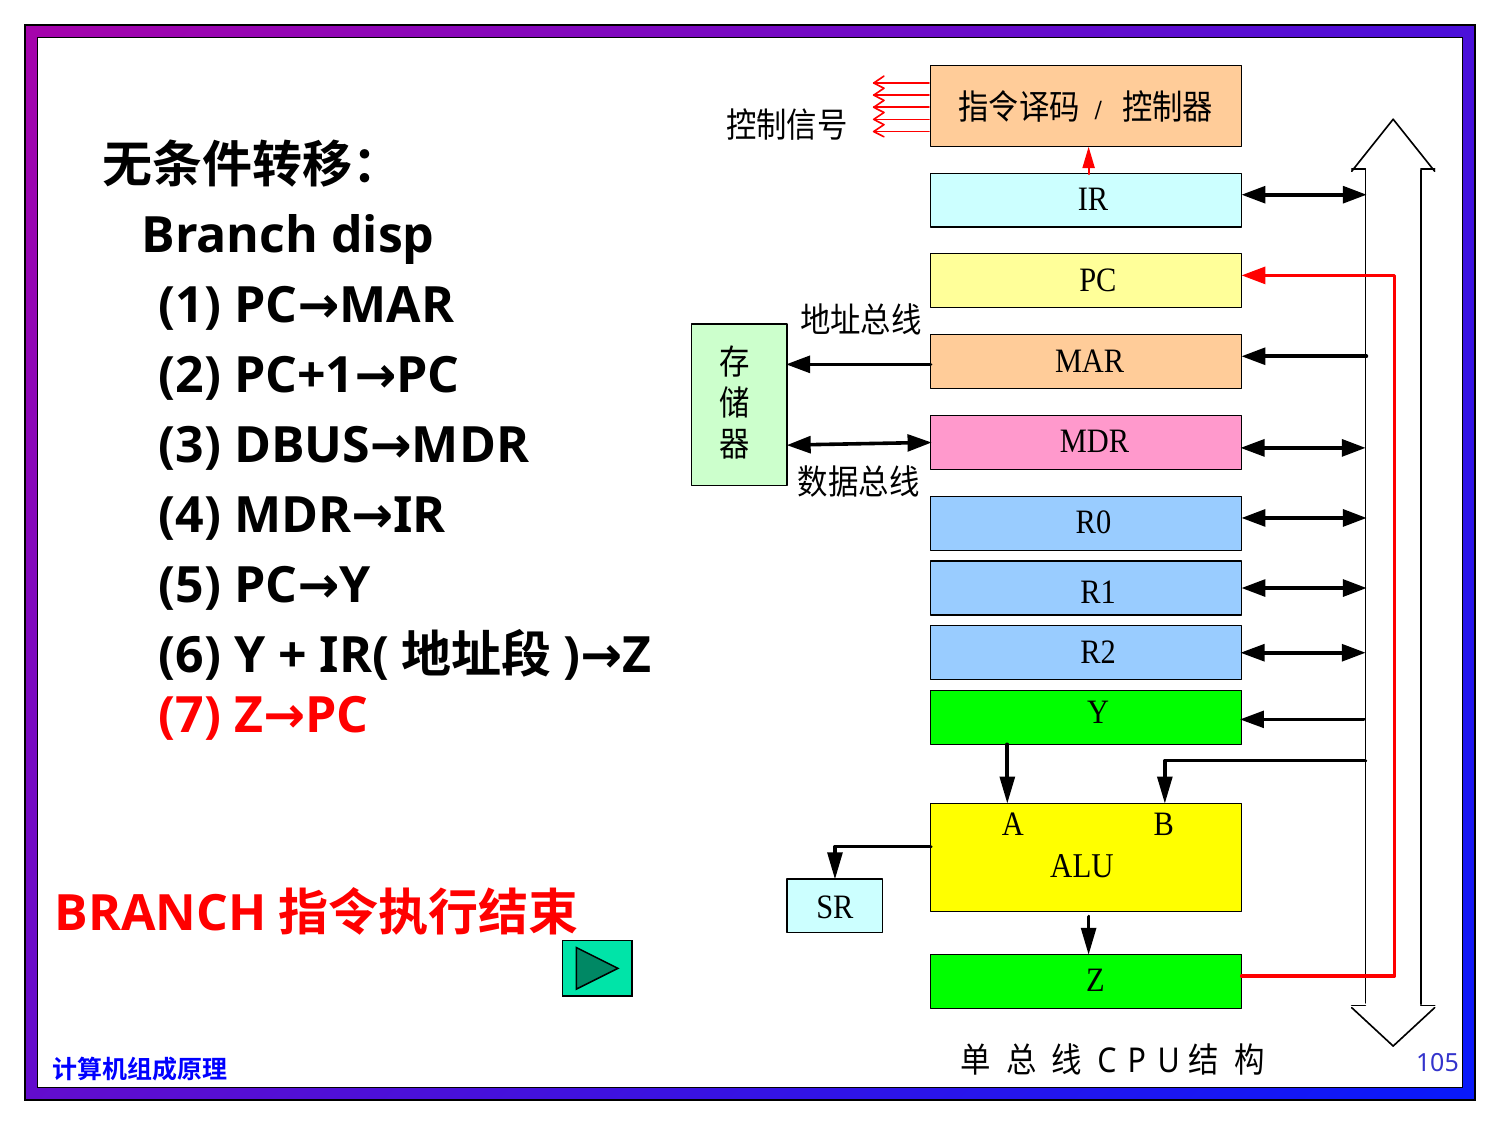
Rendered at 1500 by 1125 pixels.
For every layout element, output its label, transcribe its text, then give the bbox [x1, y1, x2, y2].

text_box [562, 940, 632, 997]
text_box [688, 62, 1438, 1086]
list 无条件转移： Branch disp (1) PC→MAR (2) PC+1→PC (3) DBUS→MDR (4) MDR→IR (5) PC→Y (6) Y + IR(地址段)→Z (7) Z→PC [87, 125, 683, 800]
text_box BRANCH指令执行结束 [40, 872, 594, 948]
